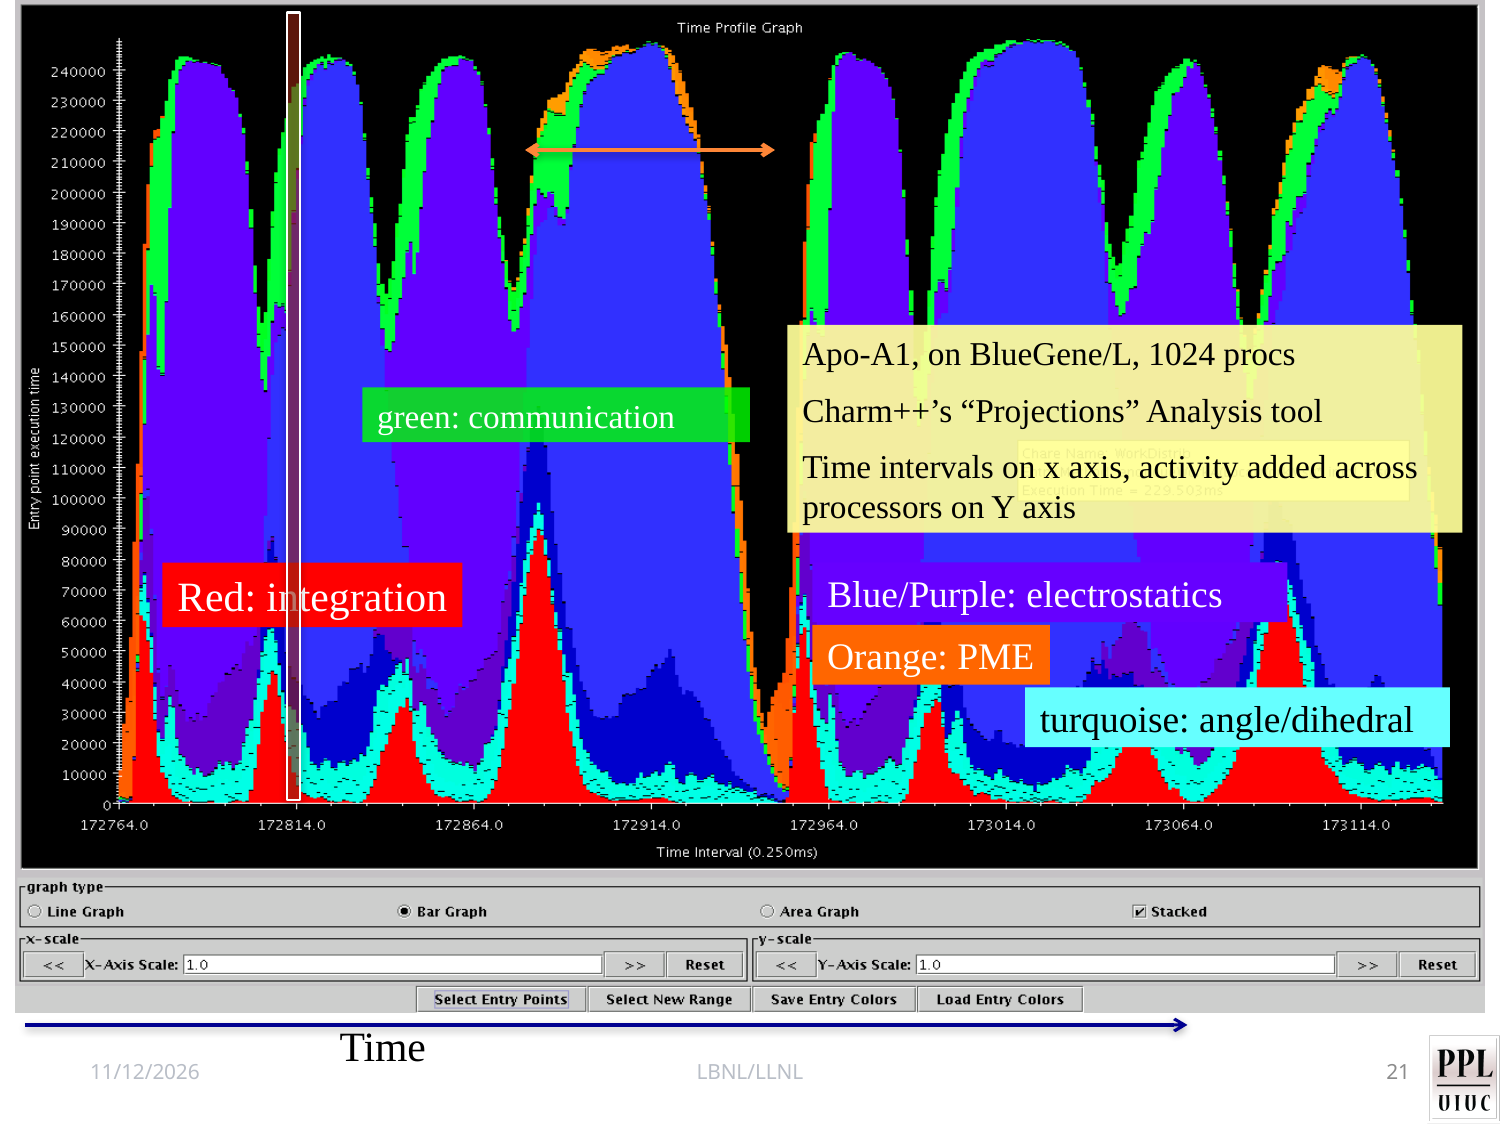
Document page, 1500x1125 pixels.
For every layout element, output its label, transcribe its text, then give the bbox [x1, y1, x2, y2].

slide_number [75, 1042, 425, 1103]
footer LBNL/LLNL [512, 1042, 988, 1103]
picture [15, 0, 1485, 1013]
text_box Time [324, 1034, 475, 1078]
slide_number 21 [1074, 1042, 1425, 1103]
picture [1425, 1032, 1500, 1125]
